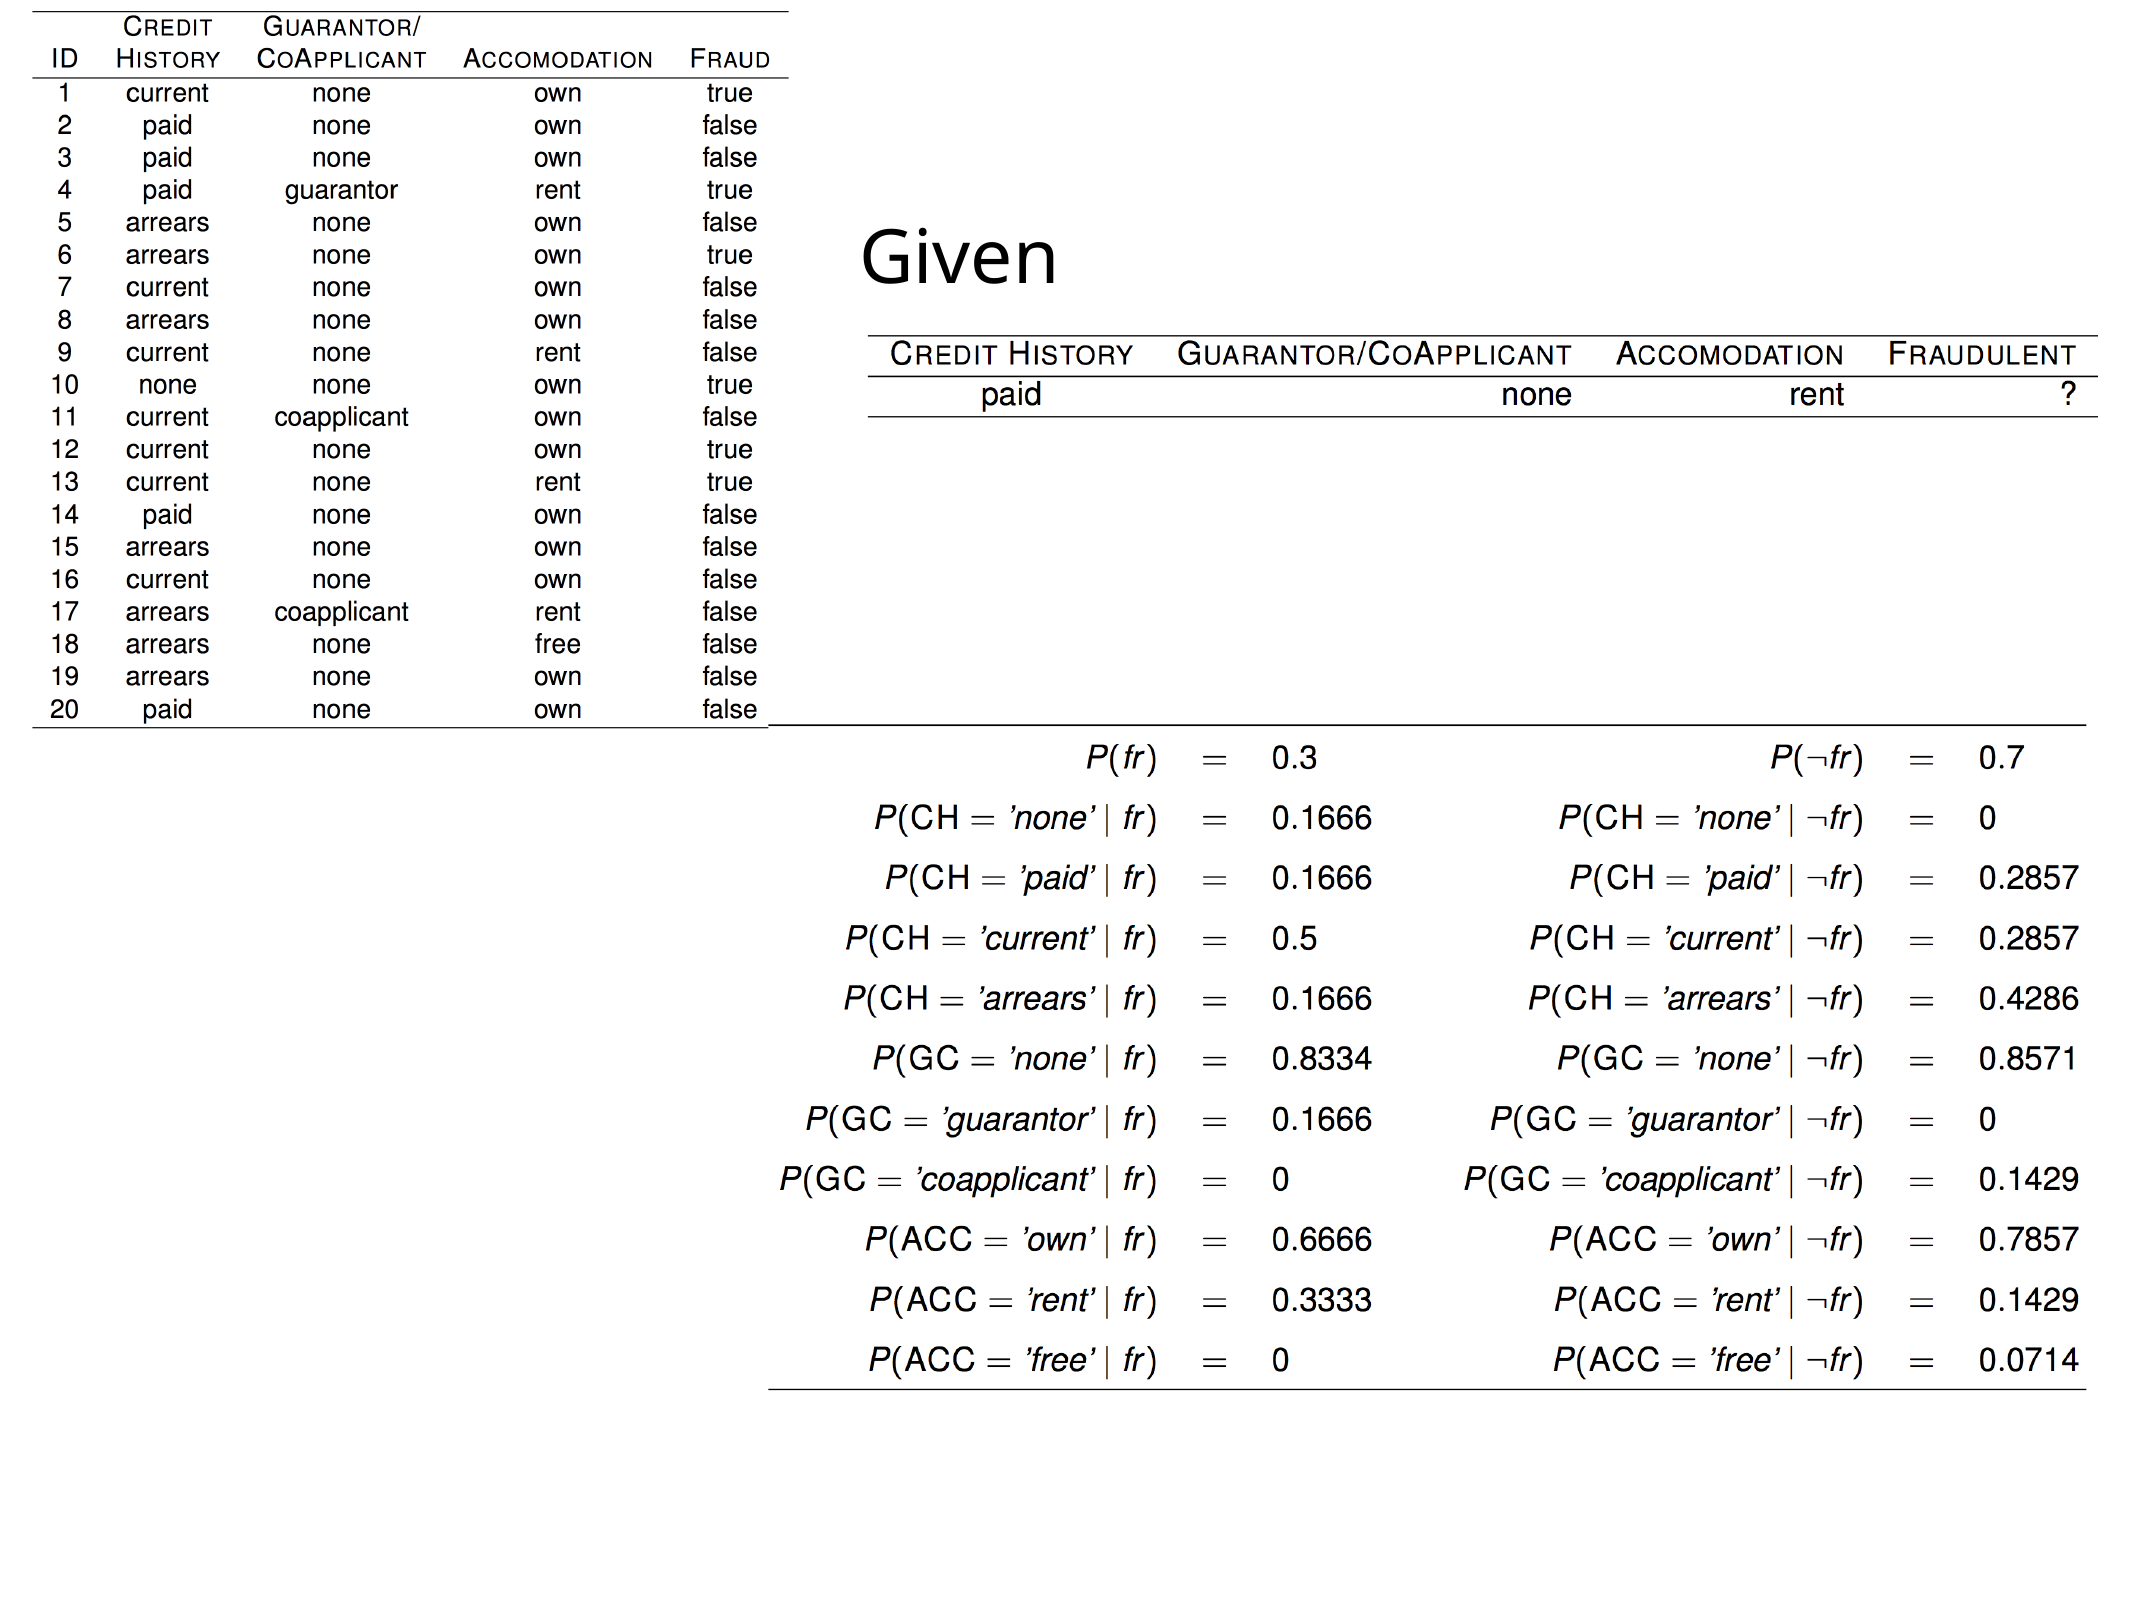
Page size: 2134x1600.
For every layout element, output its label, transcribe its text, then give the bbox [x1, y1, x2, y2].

text_box Given [850, 200, 1088, 296]
picture [850, 299, 2109, 446]
picture [24, 7, 2087, 1401]
